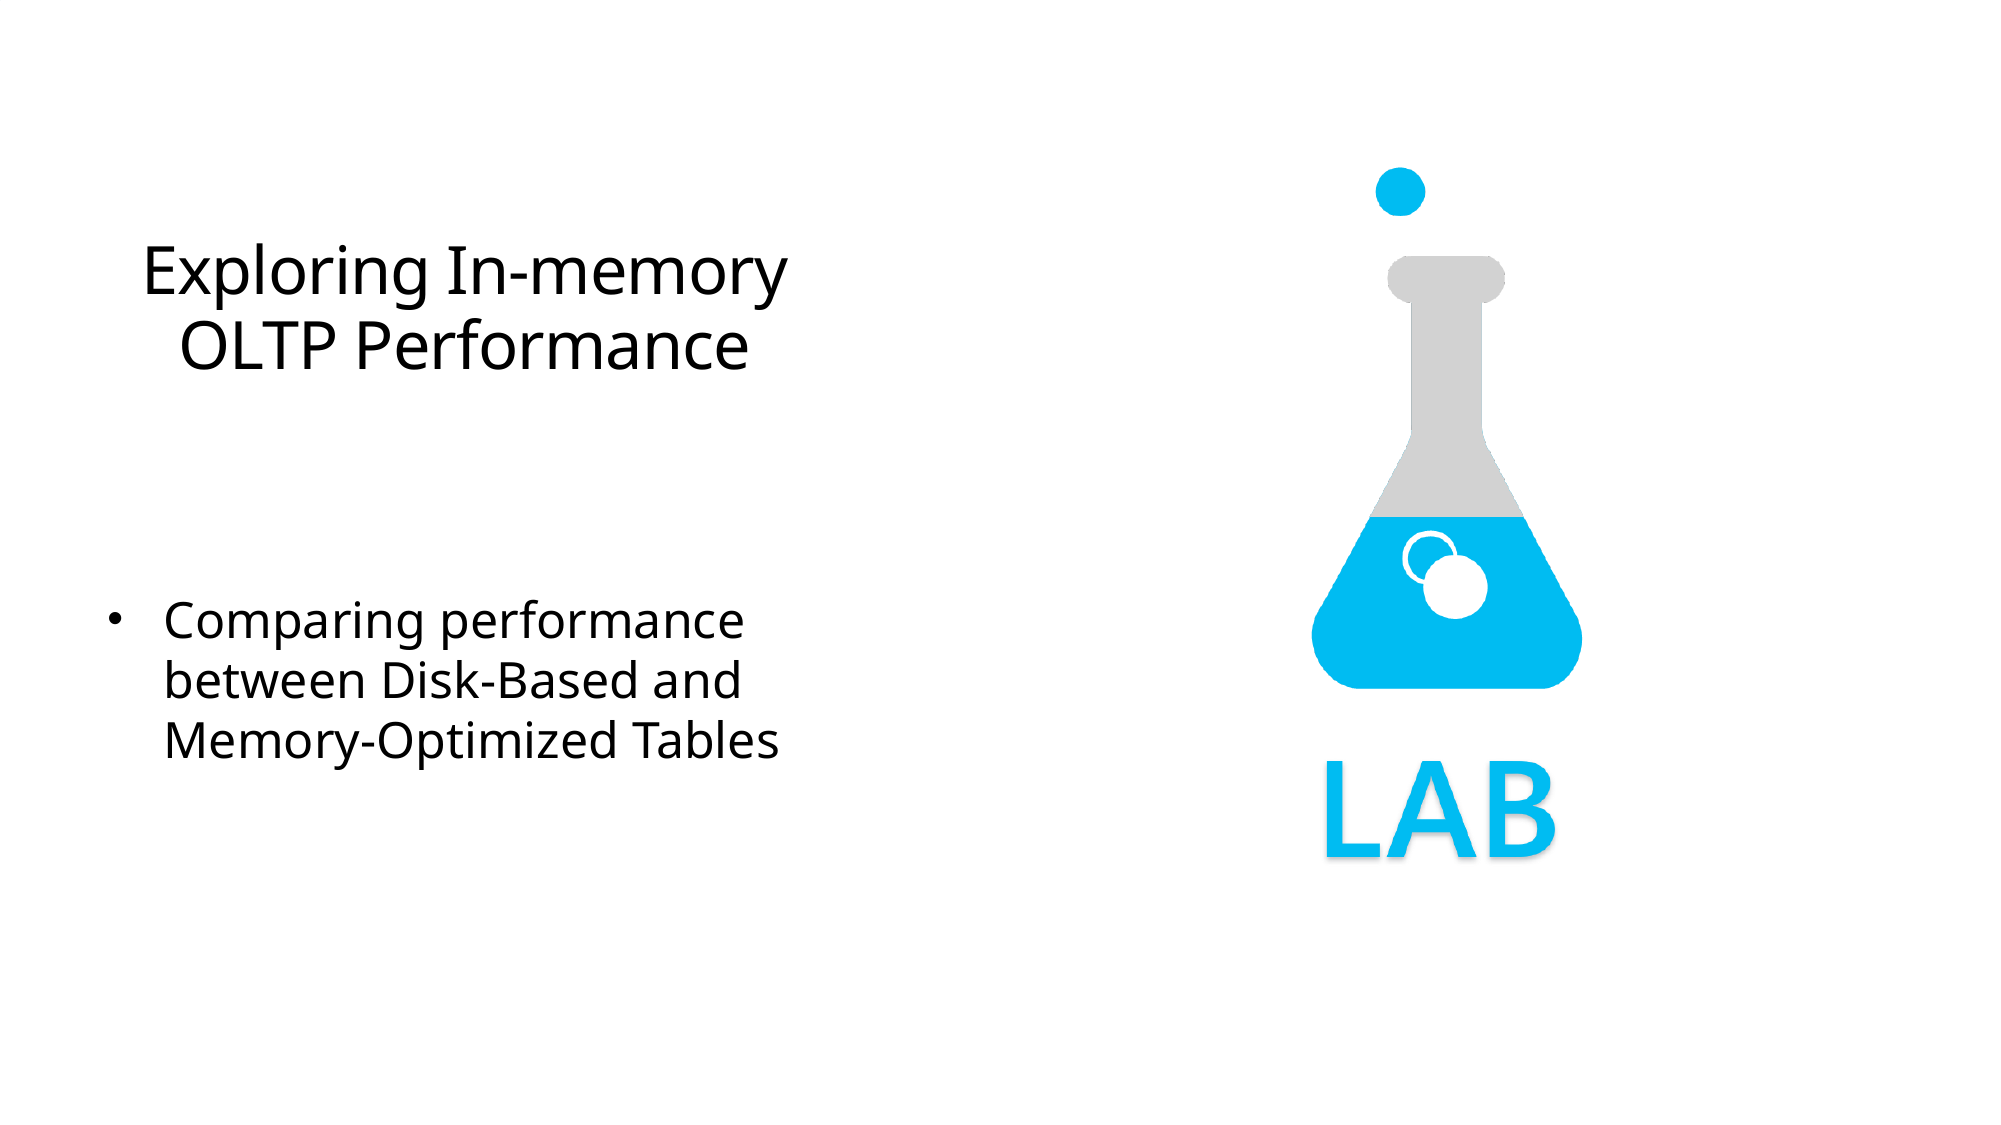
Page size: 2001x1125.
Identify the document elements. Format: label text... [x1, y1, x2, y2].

picture [874, 0, 2000, 1125]
list Comparing performance between Disk-Based and Memory-Optimized Tables [107, 588, 822, 1022]
title Exploring In-memory OLTP Performance [107, 103, 822, 513]
